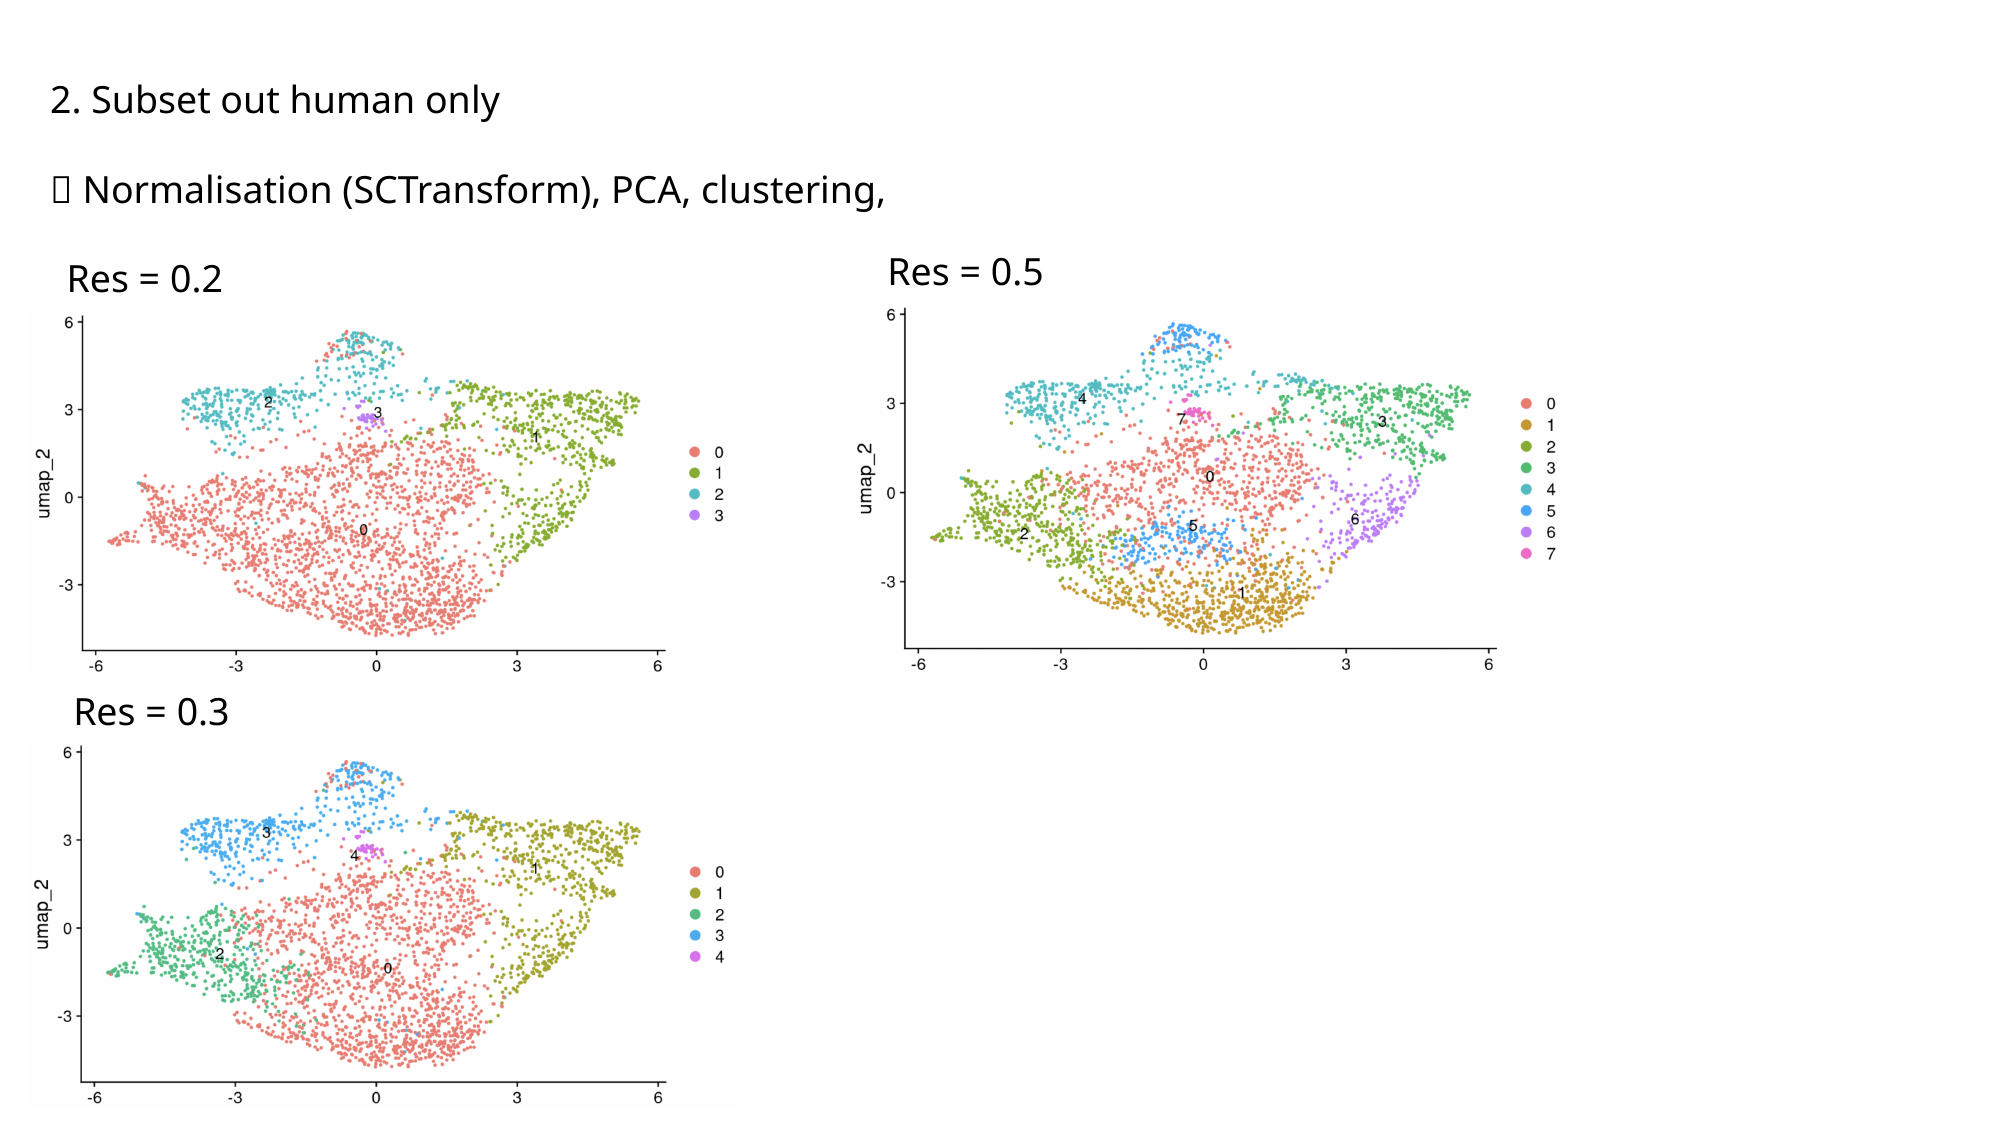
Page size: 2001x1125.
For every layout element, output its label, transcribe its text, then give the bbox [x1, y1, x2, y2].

text_box Res = 0.2 [51, 247, 238, 308]
text_box 2. Subset out human only  Normalisation (SCTransform), PCA, clustering, [35, 68, 922, 218]
picture [26, 740, 738, 1109]
text_box Res = 0.3 [58, 680, 245, 740]
picture [26, 308, 738, 676]
picture [846, 300, 1568, 676]
text_box Res = 0.5 [872, 240, 1059, 300]
